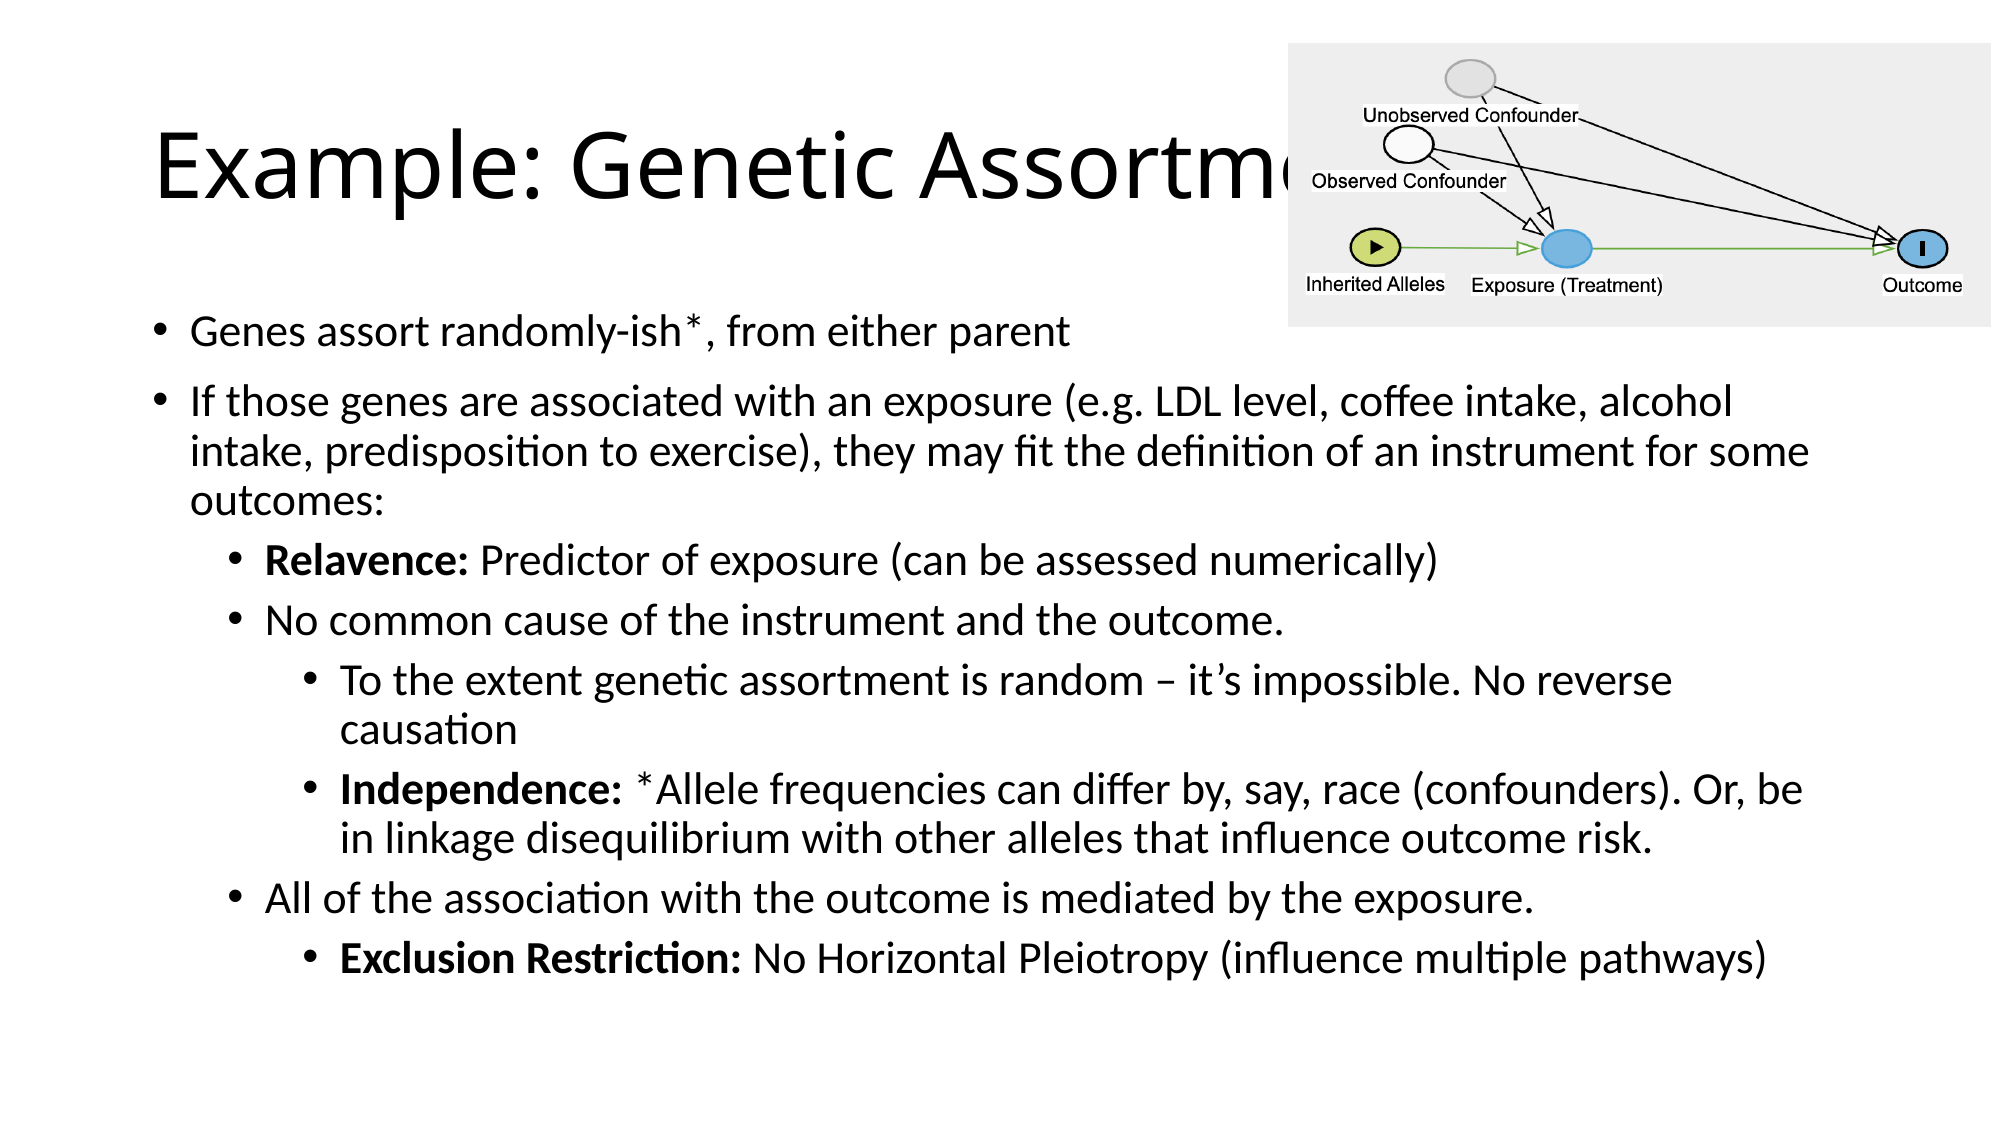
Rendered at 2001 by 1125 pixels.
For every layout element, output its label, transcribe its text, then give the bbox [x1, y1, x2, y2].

title Example: Genetic Assortment [137, 59, 1288, 278]
list Genes assort randomly-ish*, from either parent If those genes are associated with an exposure (e.g. LDL level, coffee intake, alcohol intake, predisposition to exercise), they may fit the definition of an instrument for some outcomes: Relavence: Predictor of exposure (can be assessed numerically) No common cause of the instrument and the outcome. To the extent genetic assortment is random – it’s impossible. No reverse causation Independence: *Allele frequencies can differ by, say, race (confounders). Or, be in linkage disequilibrium with other alleles that influence outcome risk. All of the association with the outcome is mediated by the exposure. Exclusion Restriction: No Horizontal Pleiotropy (influence multiple pathways) [137, 299, 1863, 1014]
picture [1288, 43, 1991, 327]
